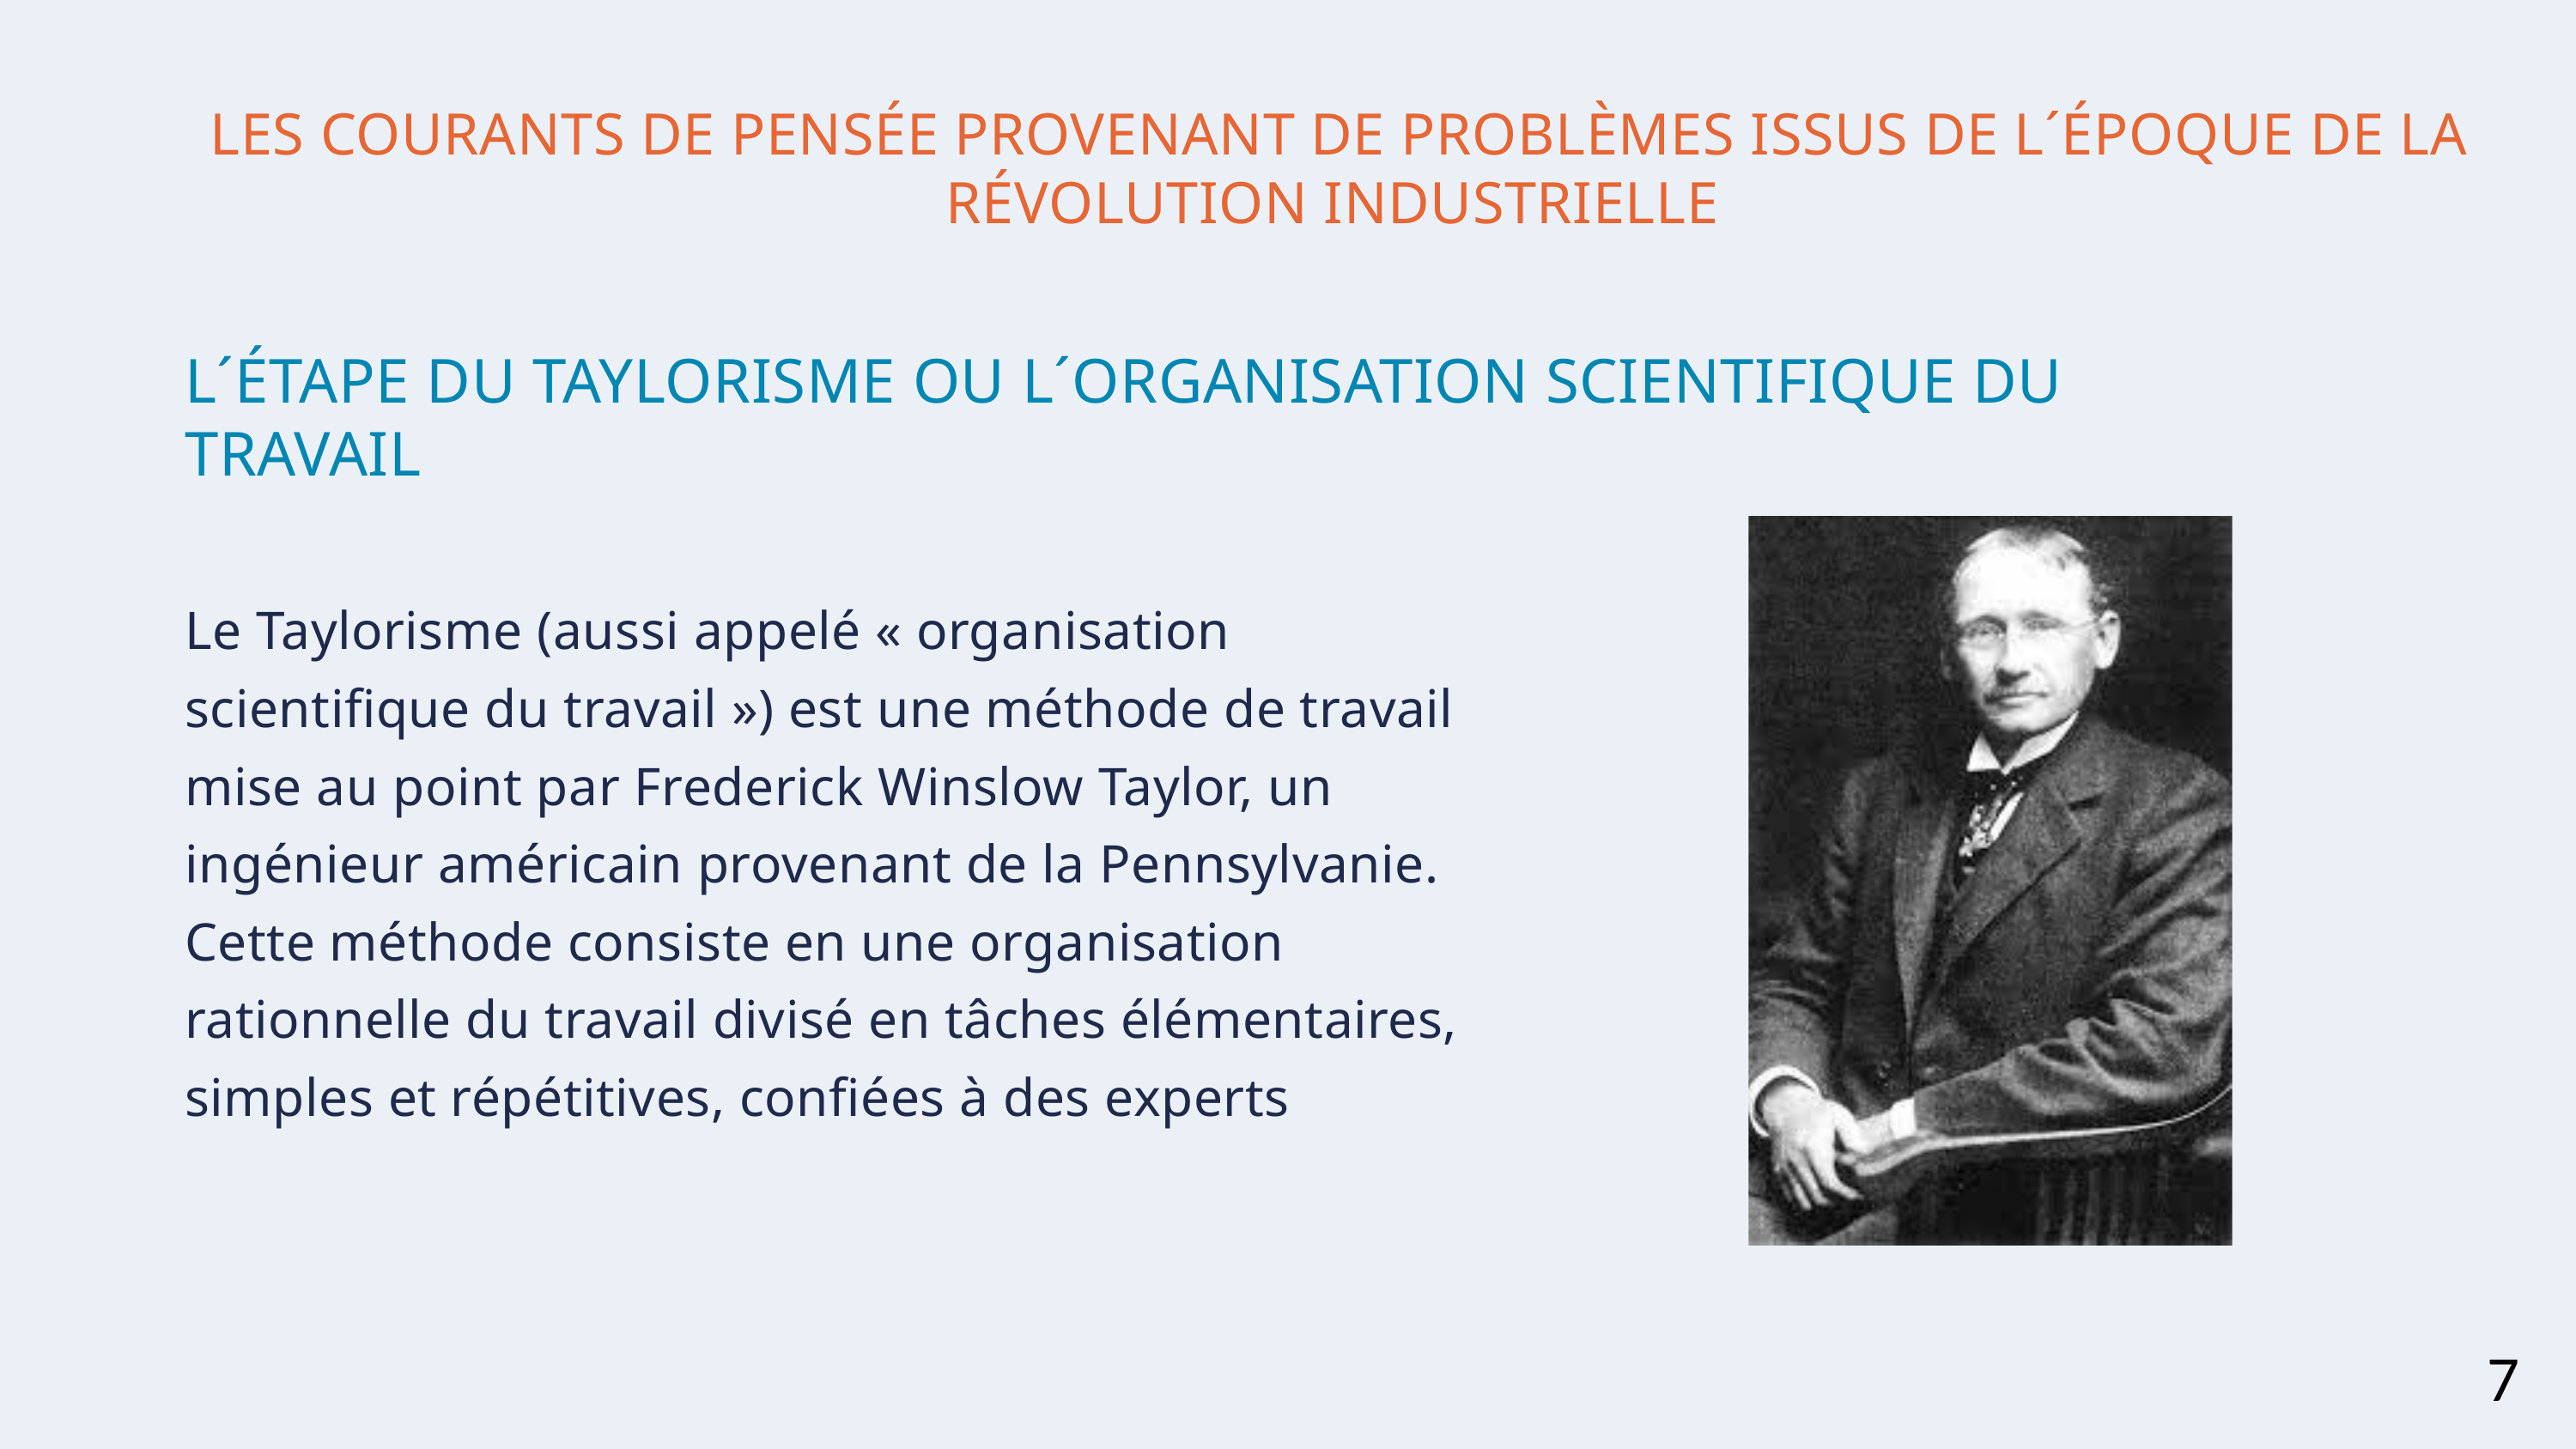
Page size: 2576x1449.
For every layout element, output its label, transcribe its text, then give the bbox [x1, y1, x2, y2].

text_box L´ÉTAPE DU TAYLORISME OU L´ORGANISATION SCIENTIFIQUE DU TRAVAIL [185, 342, 2233, 488]
text_box Le Taylorisme (aussi appelé « organisation scientifique du travail ») est une méthode de travail mise au point par Frederick Winslow Taylor, un ingénieur américain provenant de la Pennsylvanie. Cette méthode consiste en une organisation rationnelle du travail divisé en tâches élémentaires, simples et répétitives, confiées à des experts [185, 504, 1463, 1127]
text_box LES COURANTS DE PENSÉE PROVENANT DE PROBLÈMES ISSUS DE L´ÉPOQUE DE LA RÉVOLUTION INDUSTRIELLE [185, 98, 2496, 235]
slide_number 7 [2232, 1349, 2533, 1402]
text_box [1748, 516, 2233, 1246]
